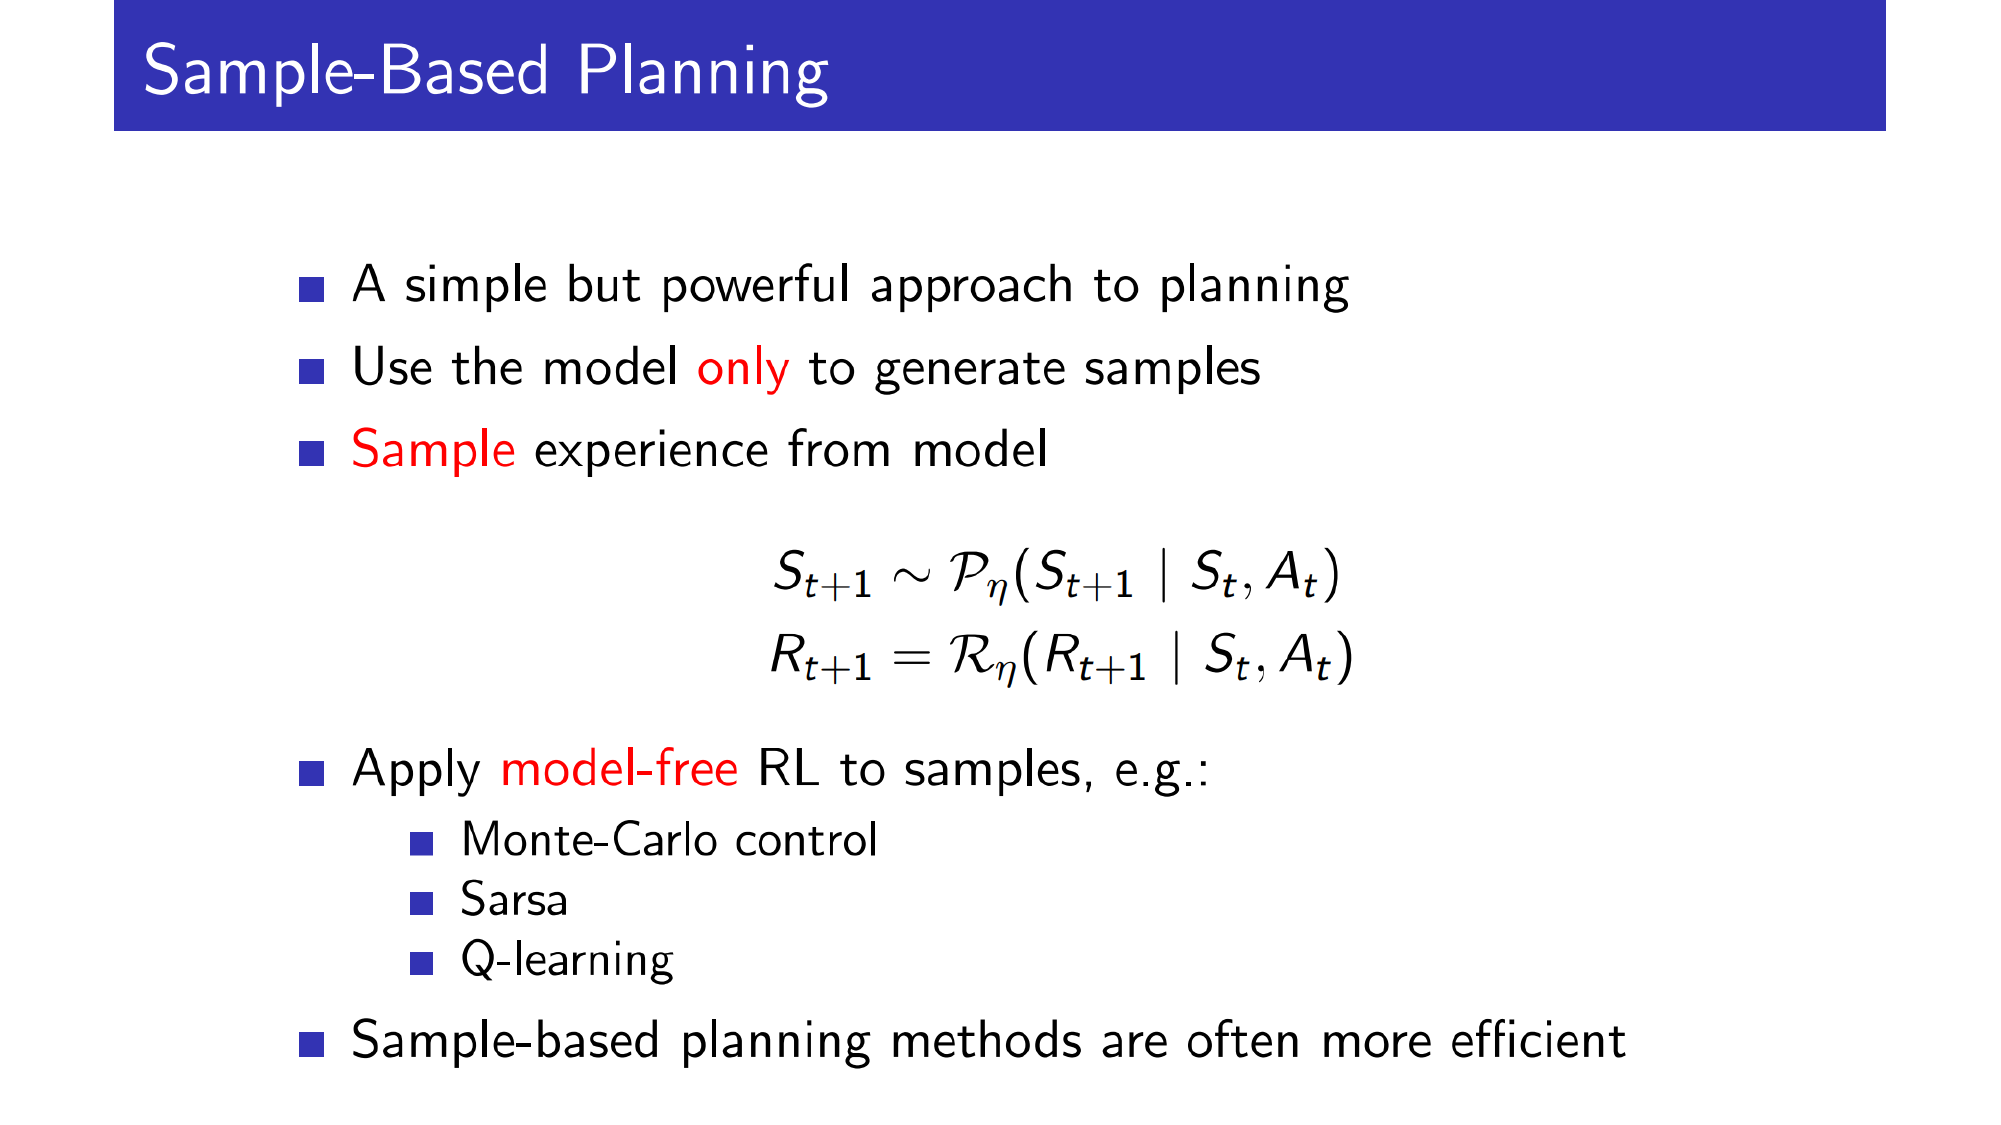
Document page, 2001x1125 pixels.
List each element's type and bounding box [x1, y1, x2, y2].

list [114, 0, 1886, 1125]
